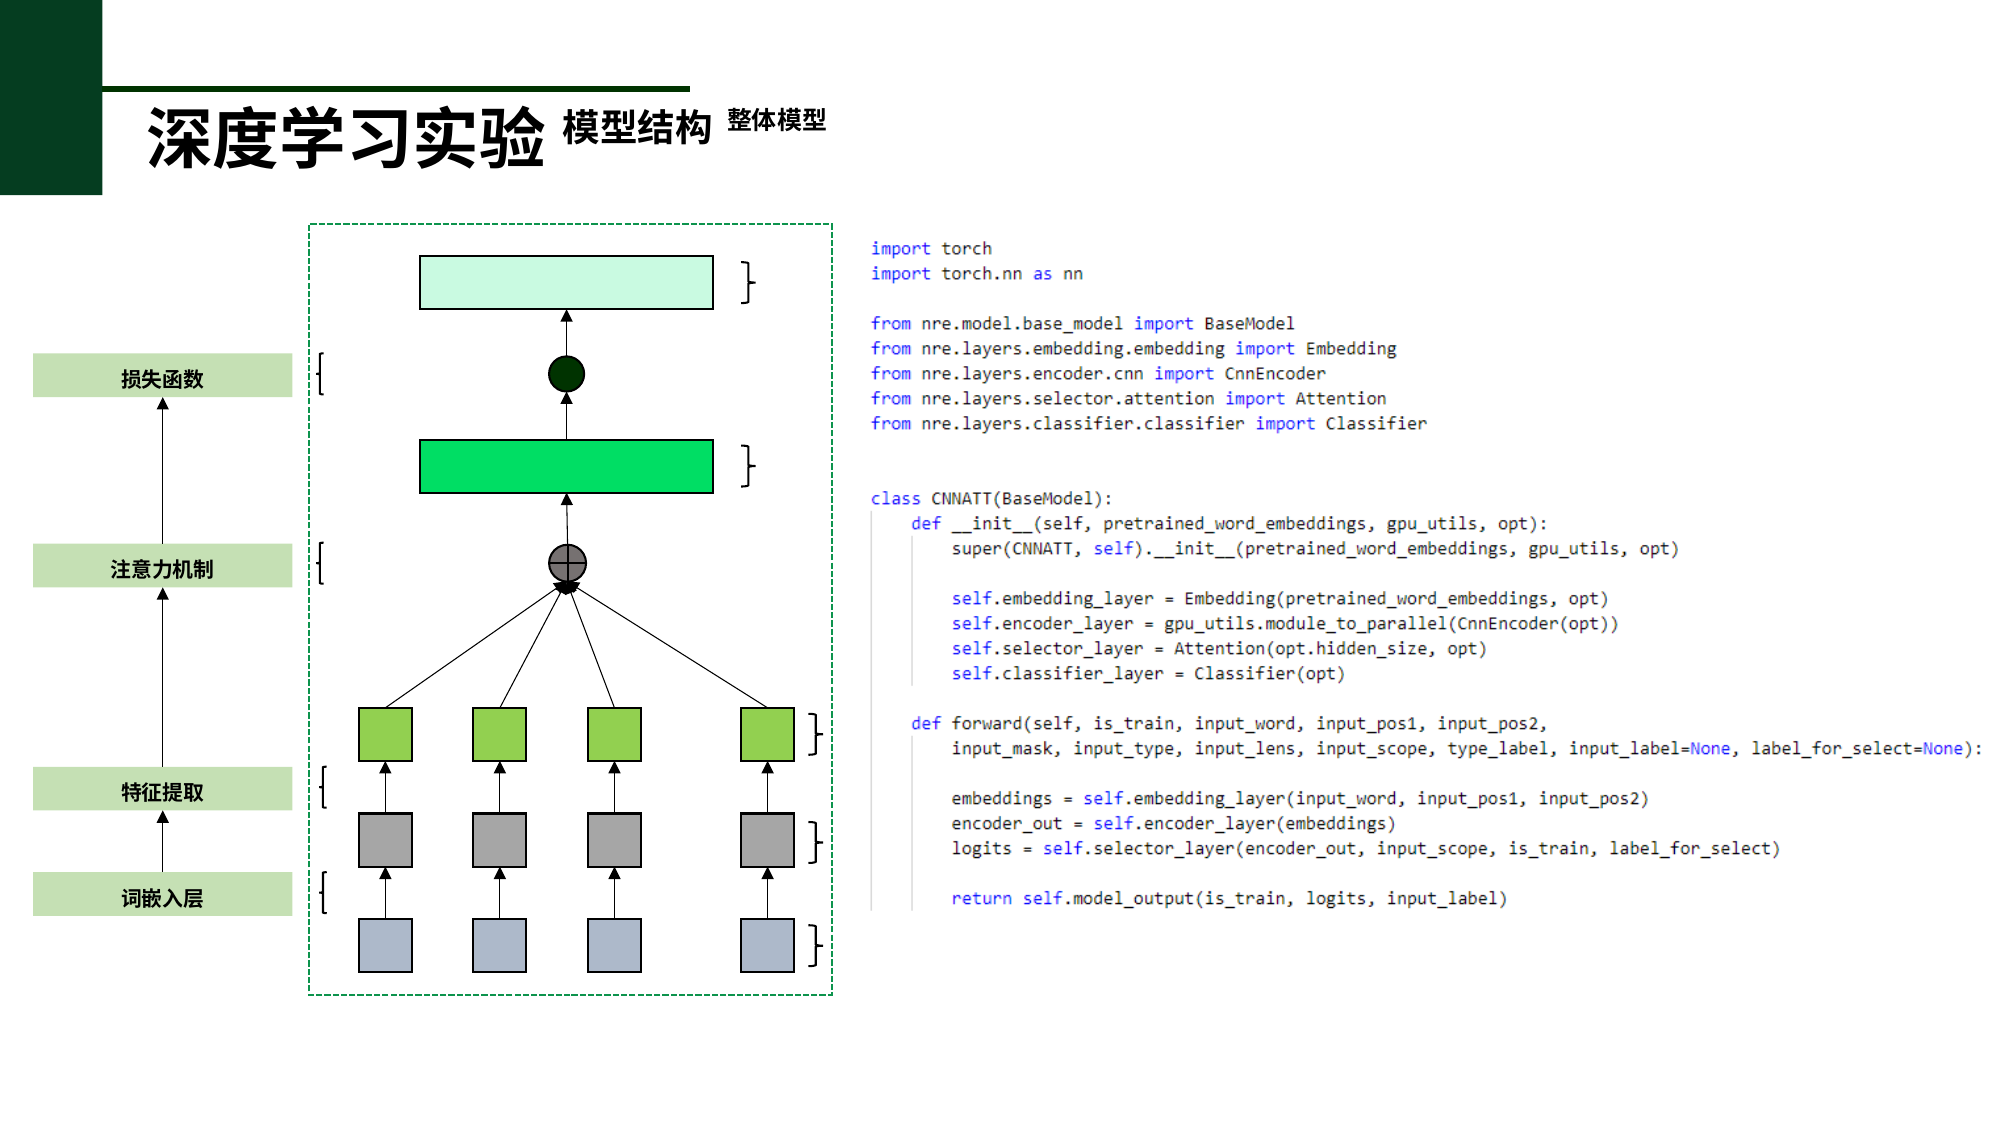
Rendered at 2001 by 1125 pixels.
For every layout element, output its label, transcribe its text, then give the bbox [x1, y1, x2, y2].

text_box 深度学习实验 [131, 89, 797, 184]
text_box [741, 445, 756, 488]
text_box 损失函数 [33, 353, 293, 398]
text_box [587, 812, 642, 868]
text_box [319, 871, 327, 914]
text_box [358, 812, 413, 868]
text_box [808, 713, 824, 756]
text_box [308, 223, 833, 996]
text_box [385, 581, 499, 708]
text_box [472, 708, 527, 762]
text_box 词嵌入层 [33, 872, 293, 916]
text_box [419, 439, 714, 494]
text_box [419, 255, 714, 310]
text_box [547, 355, 586, 393]
text_box [808, 924, 824, 967]
text_box [808, 821, 824, 864]
text_box [741, 261, 756, 304]
text_box 注意力机制 [33, 543, 293, 588]
text_box [587, 918, 642, 973]
text_box [316, 542, 324, 585]
text_box [358, 707, 413, 762]
text_box [548, 543, 588, 581]
text_box [316, 352, 324, 395]
text_box [319, 766, 327, 809]
text_box 整体模型 [712, 97, 972, 142]
text_box 特征提取 [33, 766, 293, 811]
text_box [566, 581, 768, 708]
picture [855, 223, 2000, 933]
text_box [740, 918, 795, 973]
text_box [587, 708, 642, 762]
text_box 模型结构 [548, 96, 792, 157]
text_box [740, 812, 795, 868]
text_box [472, 812, 527, 868]
text_box [358, 918, 413, 973]
text_box [472, 918, 527, 973]
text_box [499, 581, 566, 708]
text_box [740, 707, 795, 762]
